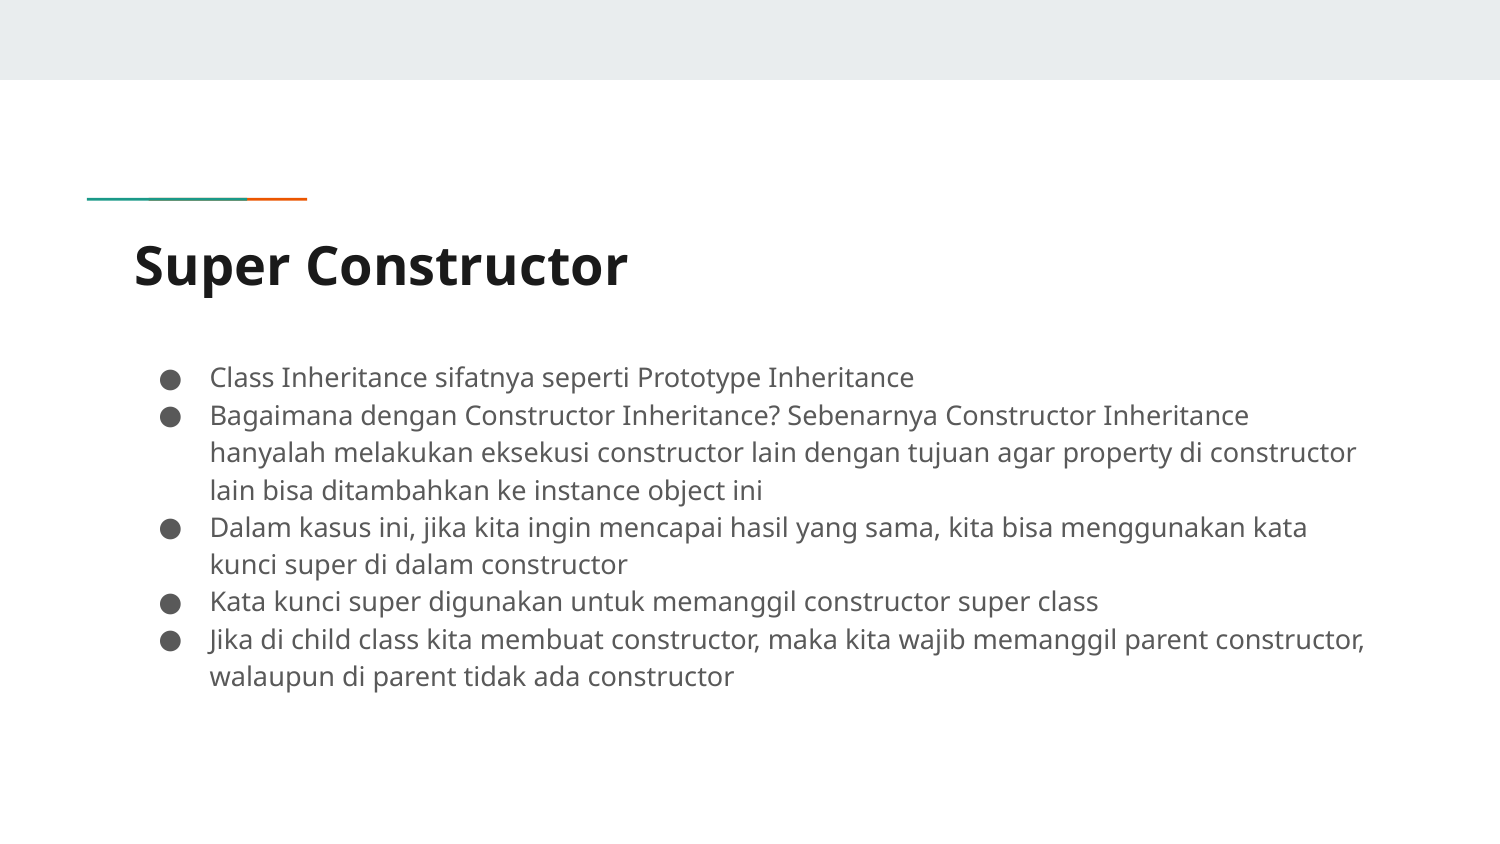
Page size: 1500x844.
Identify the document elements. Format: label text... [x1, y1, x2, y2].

title Super Constructor [119, 216, 1381, 305]
list Class Inheritance sifatnya seperti Prototype Inheritance Bagaimana dengan Constructor Inheritance? Sebenarnya Constructor Inheritance hanyalah melakukan eksekusi constructor lain dengan tujuan agar property di constructor lain bisa ditambahkan ke instance object ini Dalam kasus ini, jika kita ingin mencapai hasil yang sama, kita bisa menggunakan kata kunci super di dalam constructor Kata kunci super digunakan untuk memanggil constructor super class Jika di child class kita membuat constructor, maka kita wajib memanggil parent constructor, walaupun di parent tidak ada constructor [119, 341, 1381, 712]
